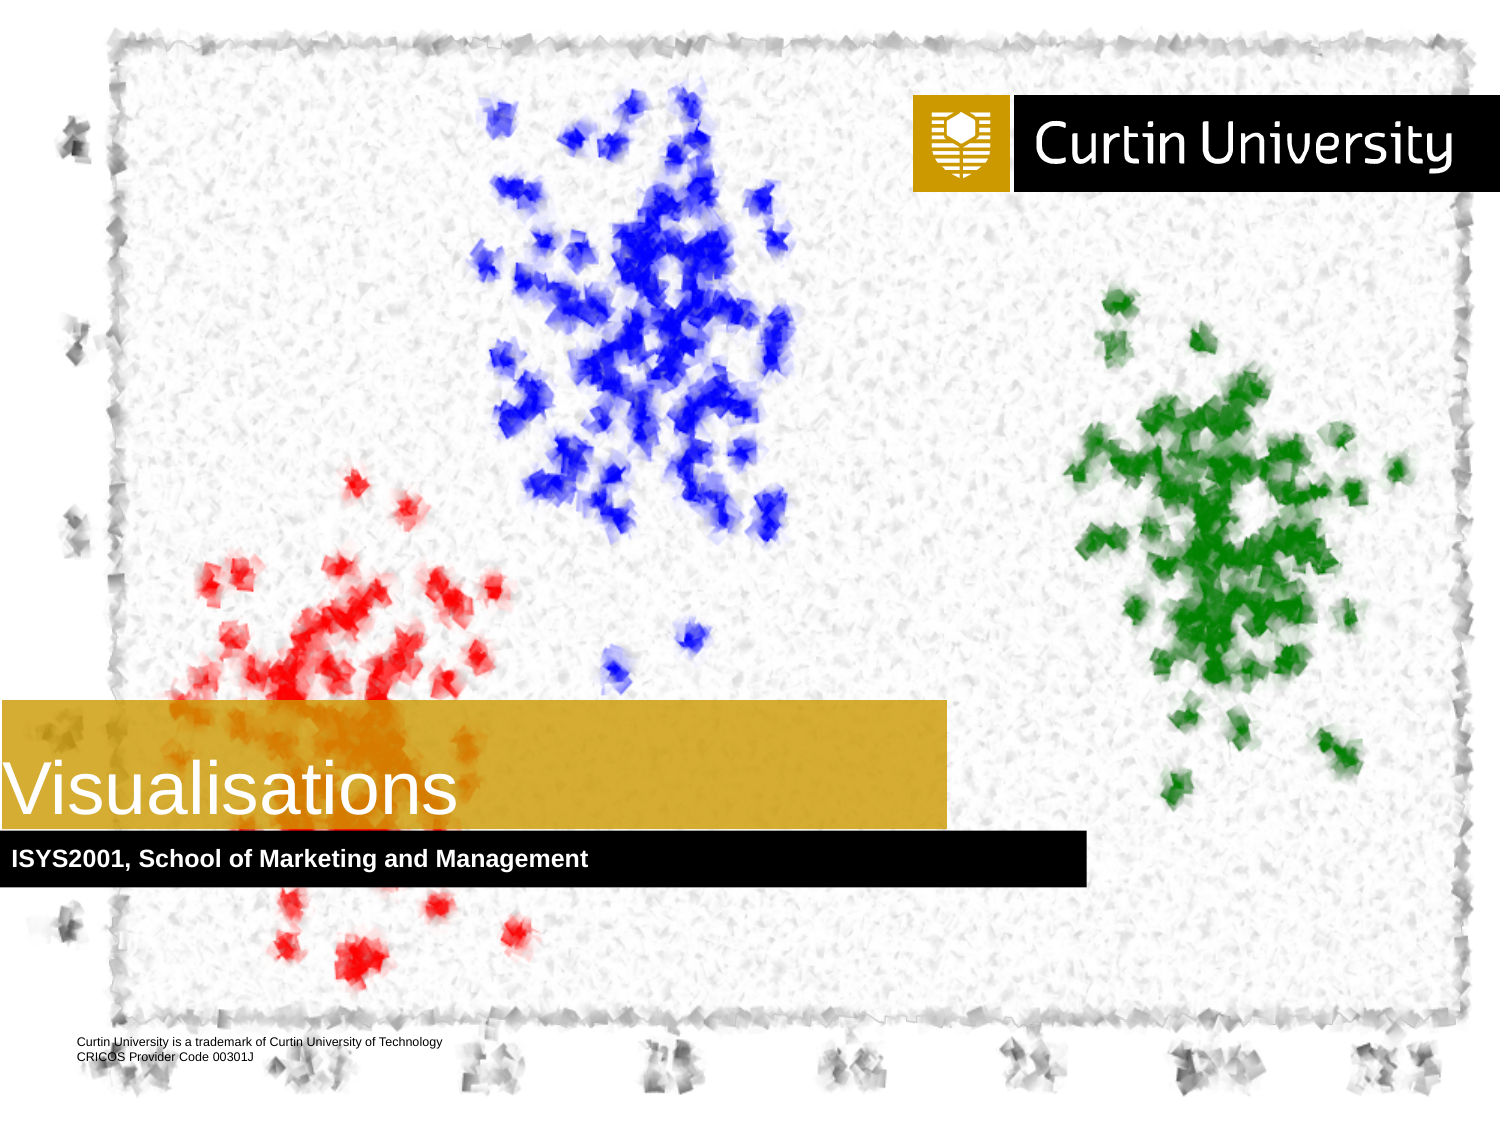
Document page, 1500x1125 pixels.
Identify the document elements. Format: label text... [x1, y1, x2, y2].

title Visualisations [1, 699, 948, 830]
picture [0, 0, 1500, 1125]
list ISYS2001, School of Marketing and Management [10, 830, 867, 887]
